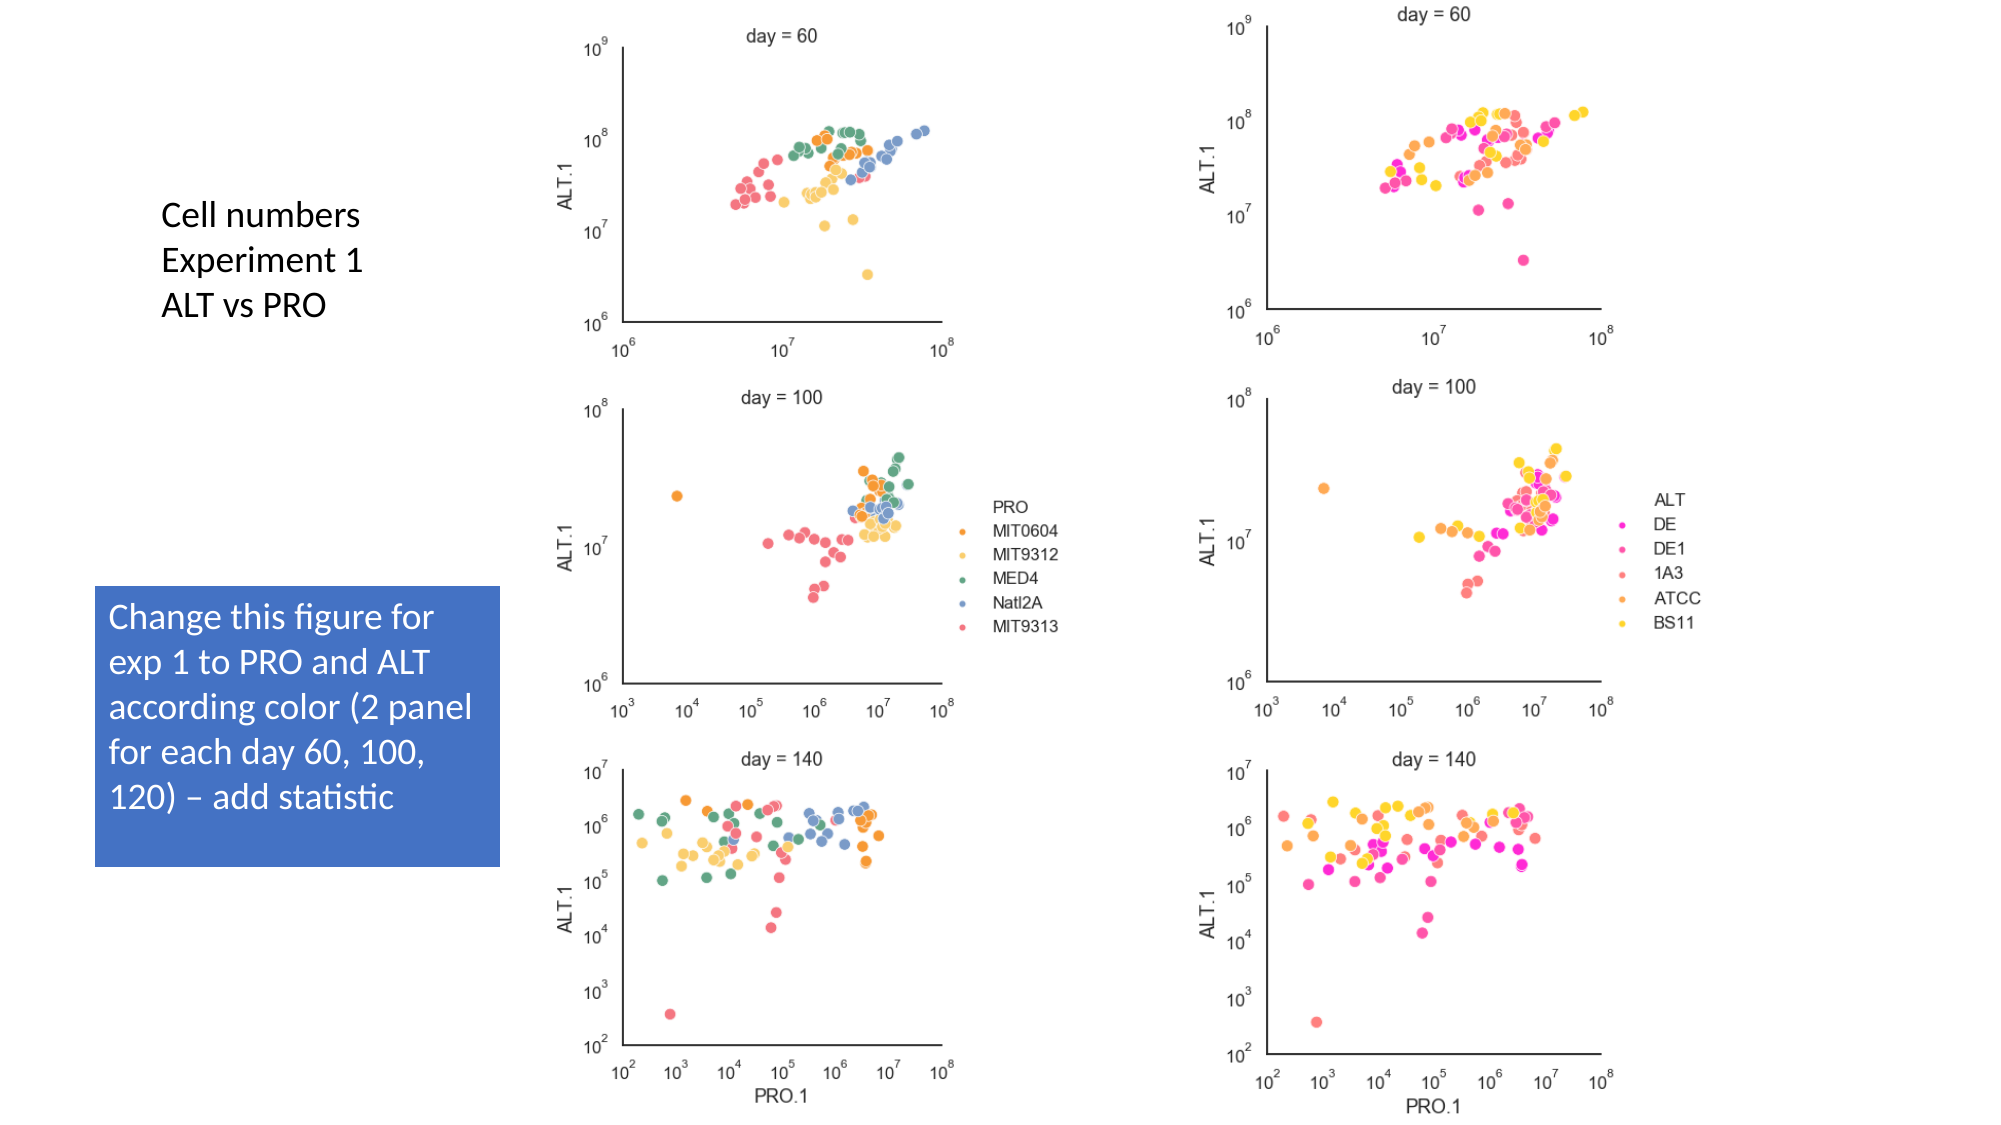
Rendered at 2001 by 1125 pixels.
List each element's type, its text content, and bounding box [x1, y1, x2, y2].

picture [1193, 0, 1716, 1125]
text_box Cell numbers Experiment 1 ALT vs PRO [146, 182, 379, 333]
picture [551, 21, 1074, 1114]
text_box Change this figure for exp 1 to PRO and ALT according color (2 panel for each day 60, 100, 120) – add statistic [92, 583, 503, 871]
